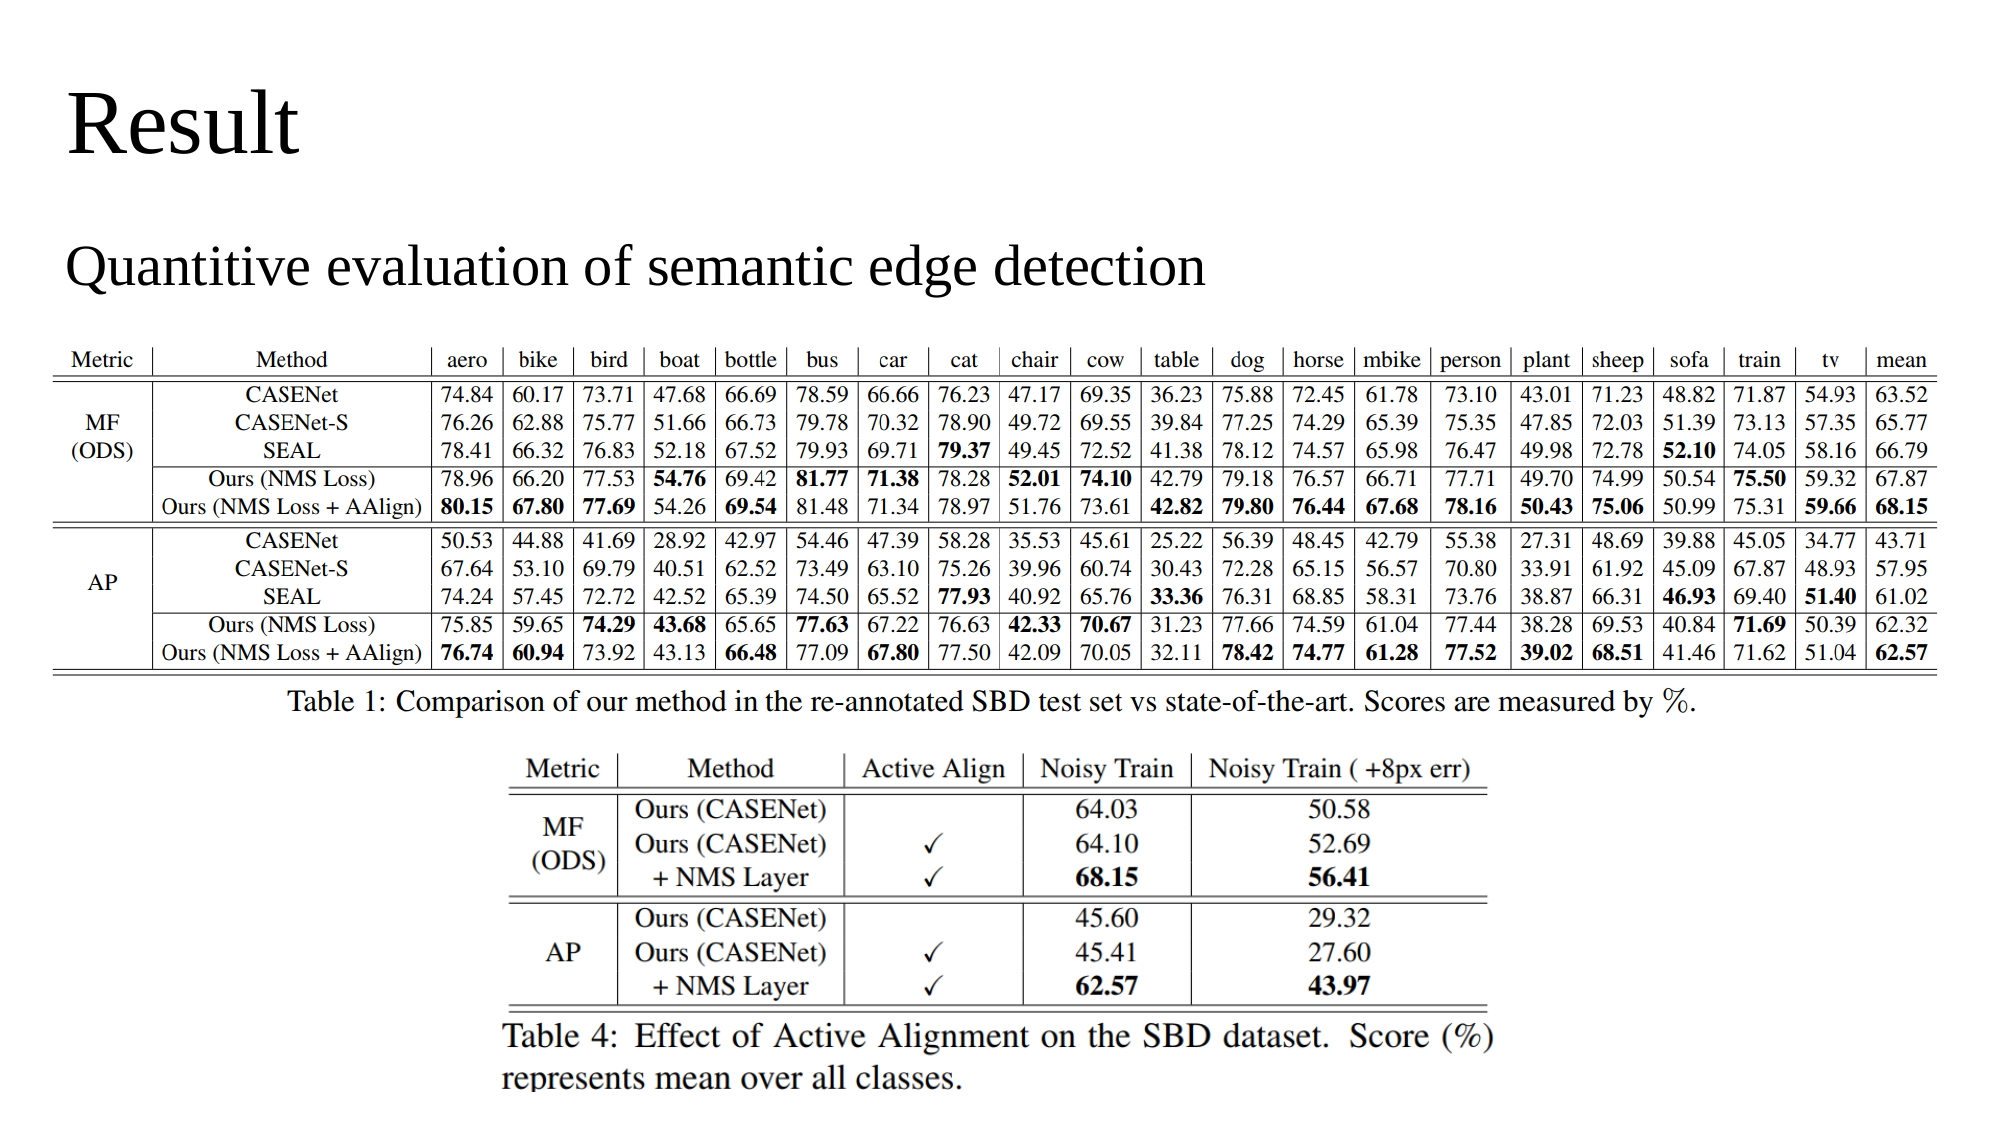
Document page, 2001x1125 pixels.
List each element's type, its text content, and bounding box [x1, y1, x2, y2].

picture [45, 321, 1955, 721]
picture [497, 747, 1503, 1092]
text_box Quantitive evaluation of semantic edge detection [50, 184, 2000, 305]
text_box Result [50, 14, 1776, 184]
